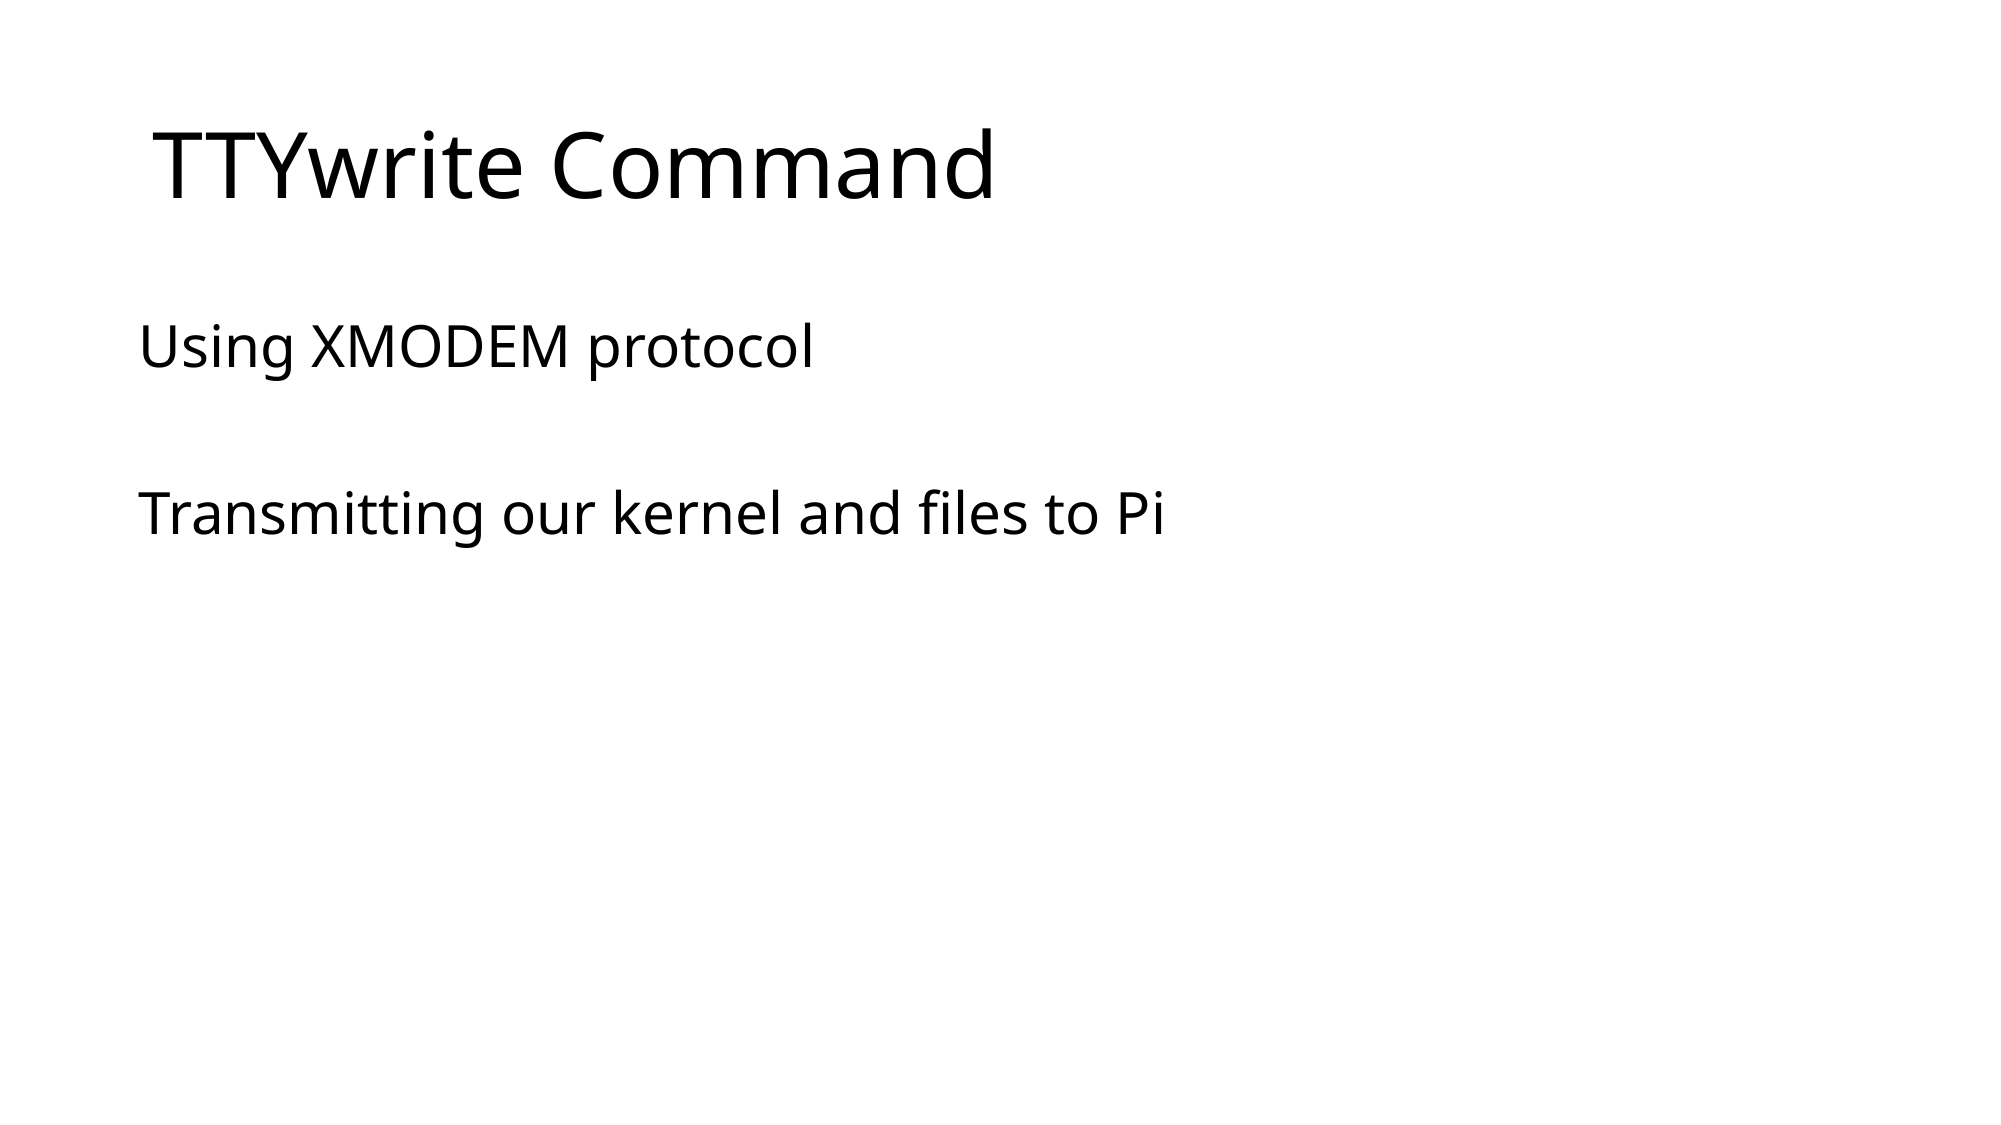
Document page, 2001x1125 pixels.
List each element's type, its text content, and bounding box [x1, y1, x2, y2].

list Using XMODEM protocol Transmitting our kernel and files to Pi [123, 309, 1849, 1024]
title TTYwrite Command [137, 59, 1863, 278]
